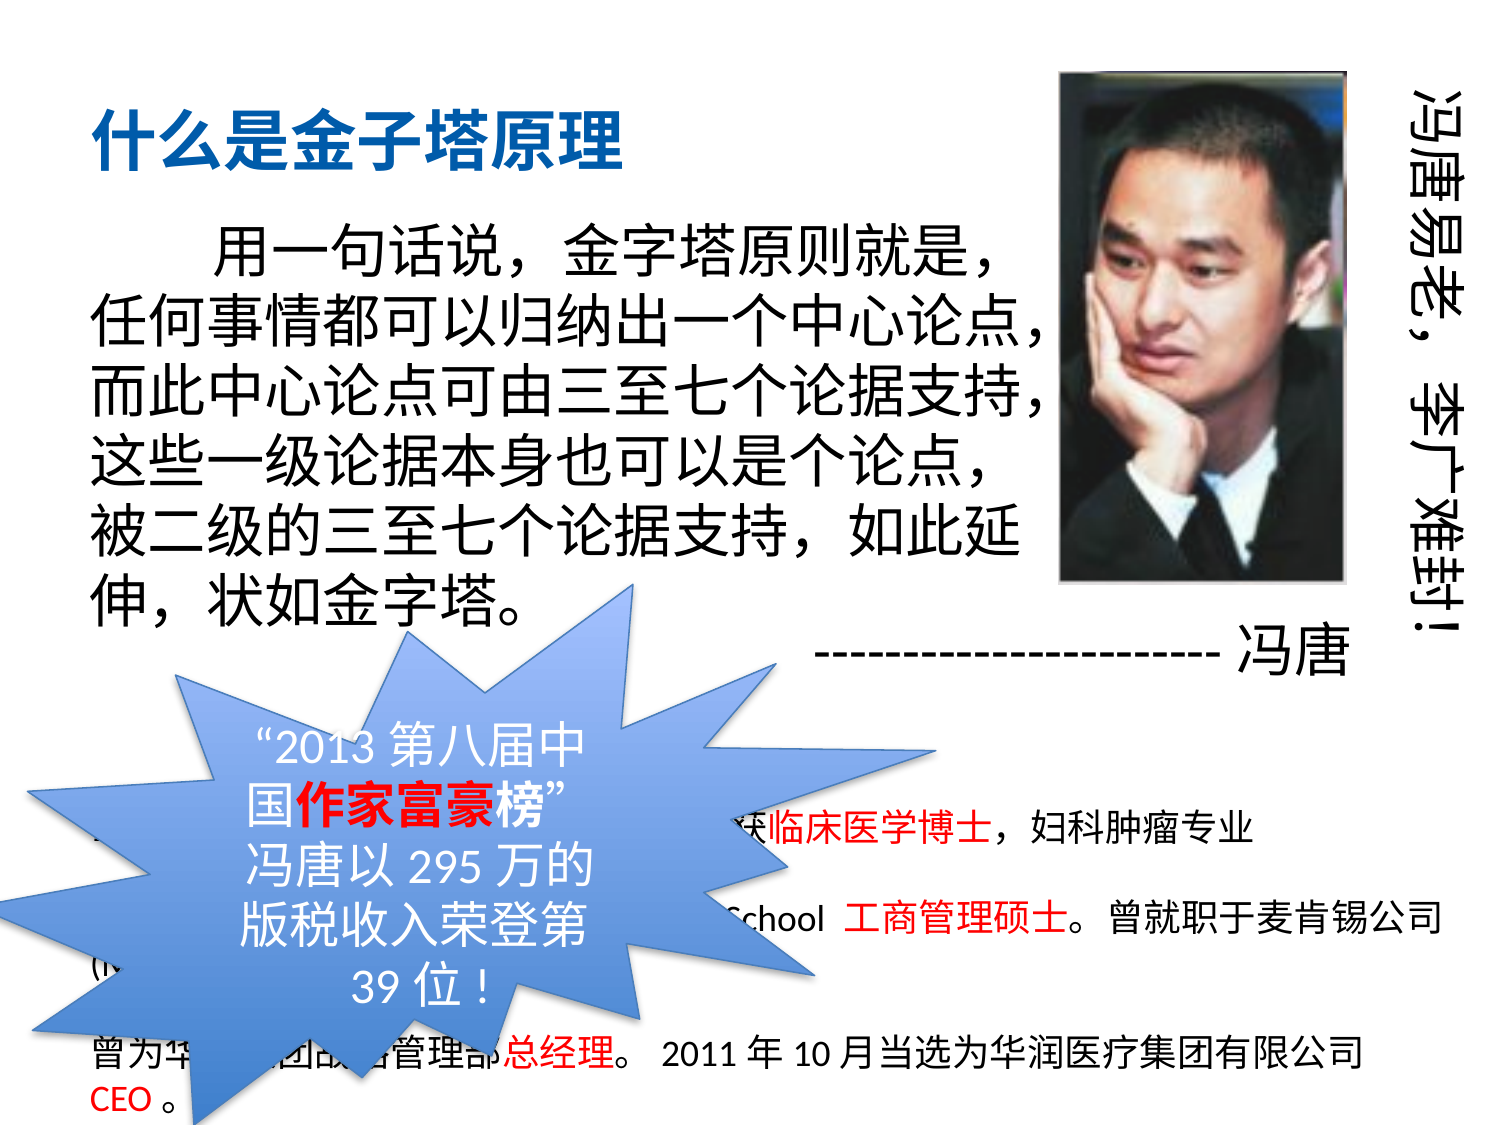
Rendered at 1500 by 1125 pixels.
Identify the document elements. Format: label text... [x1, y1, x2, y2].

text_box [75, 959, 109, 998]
picture [1058, 71, 1348, 585]
text_box 用一句话说，金字塔原则就是，任何事情都可以归纳出一个中心论点，而此中心论点可由三至七个论据支持，这些一级论据本身也可以是个论点，被二级的三至七个论据支持，如此延伸，状如金字塔。 [74, 206, 1059, 712]
text_box 1990年-1998年就读于协和医科大学，获临床医学博士，妇科肿瘤专业 美国Emory University Goizueta Business School 工商管理硕士。曾就职于麦肯锡公司(McKinsey&Co)。 曾为华润集团战略管理部总经理。2011年10月当选为华润医疗集团有限公司CEO。 [75, 1043, 187, 1125]
text_box 冯唐易老，李广难封！ [1380, 73, 1482, 700]
text_box -----------------------冯唐 [799, 605, 1380, 691]
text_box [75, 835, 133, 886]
text_box 1990年-1998年就读于协和医科大学，获临床医学博士，妇科肿瘤专业 美国Emory University Goizueta Business School 工商管理硕士。曾就职于麦肯锡公司(McKinsey&Co)。 曾为华润集团战略管理部总经理。2011年10月当选为华润医疗集团有限公司CEO。 [209, 796, 1477, 1125]
text_box 什么是金子塔原理 [74, 45, 1425, 233]
text_box “2013第八届中国作家富豪榜” 冯唐以295万的版税收入荣登第39位! [0, 583, 937, 1125]
